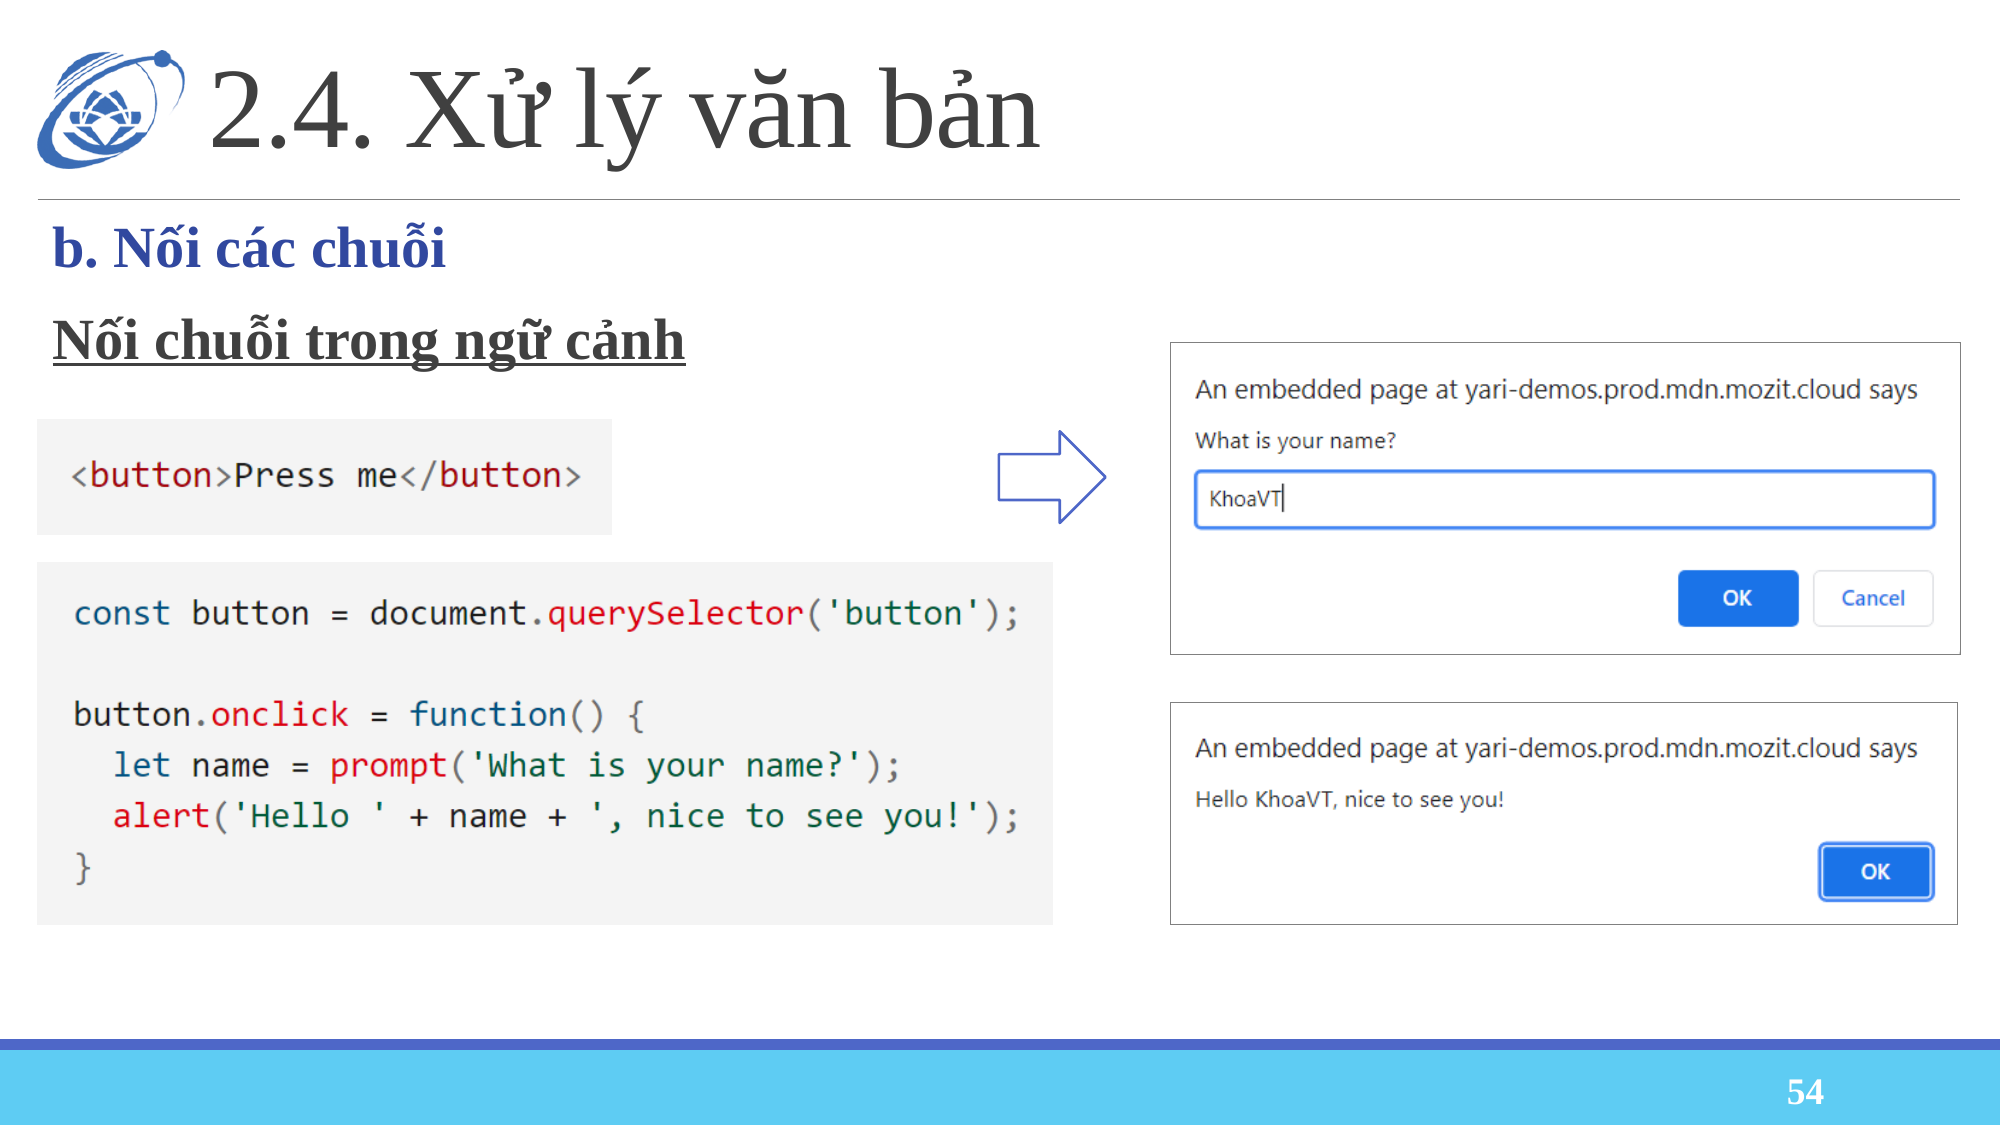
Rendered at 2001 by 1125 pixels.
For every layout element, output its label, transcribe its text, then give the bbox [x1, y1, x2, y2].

picture [1170, 341, 1961, 655]
picture [37, 34, 185, 183]
picture [36, 418, 613, 536]
slide_number 54 [1624, 1059, 1840, 1120]
picture [36, 561, 1054, 926]
title 2.4. Xử lý văn bản [193, 47, 1961, 192]
text_box [997, 430, 1107, 525]
list b. Nối các chuỗi Nối chuỗi trong ngữ cảnh [37, 209, 1961, 1011]
picture [1170, 701, 1958, 926]
